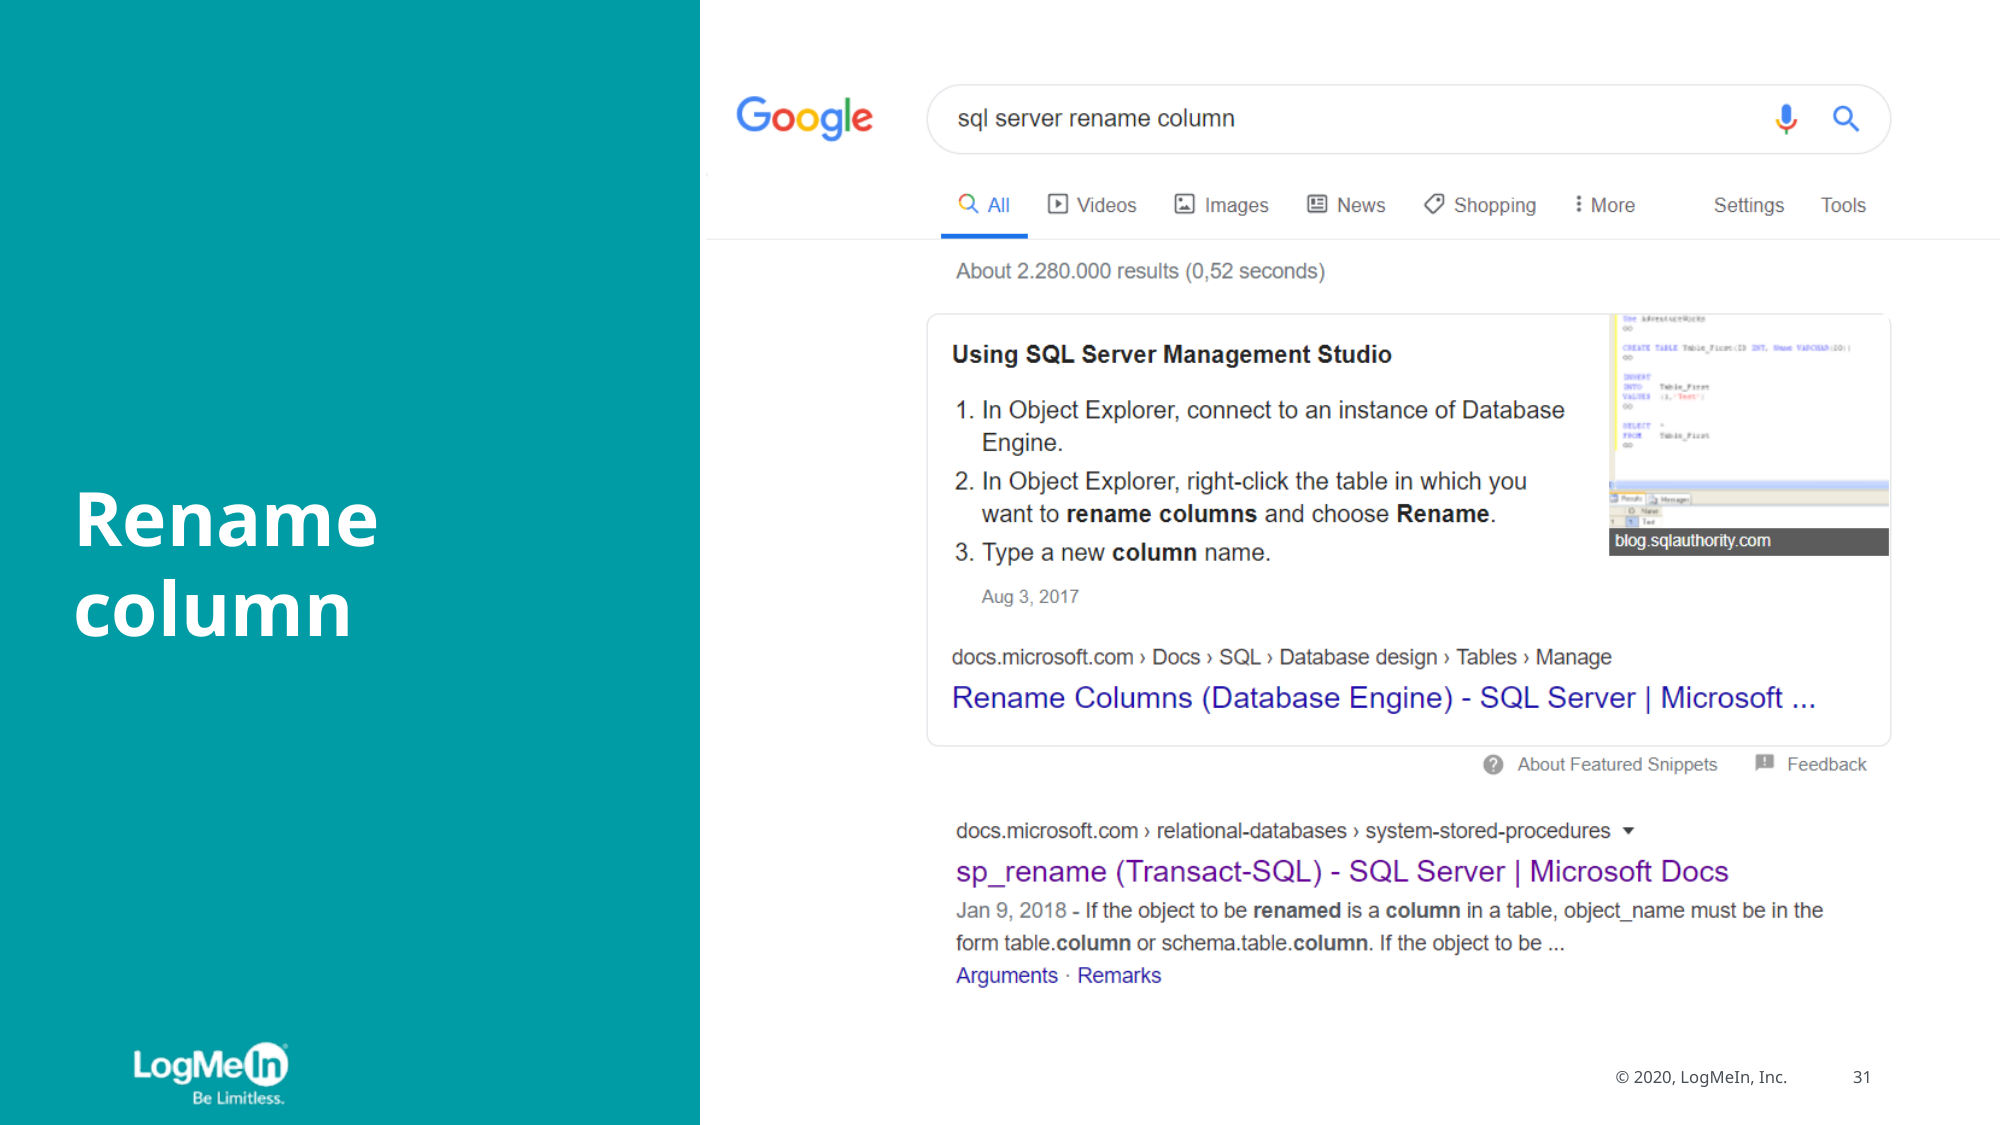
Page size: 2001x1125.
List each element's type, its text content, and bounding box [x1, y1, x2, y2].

picture [124, 1063, 300, 1109]
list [706, 59, 2000, 1013]
title Rename column [58, 59, 671, 1063]
